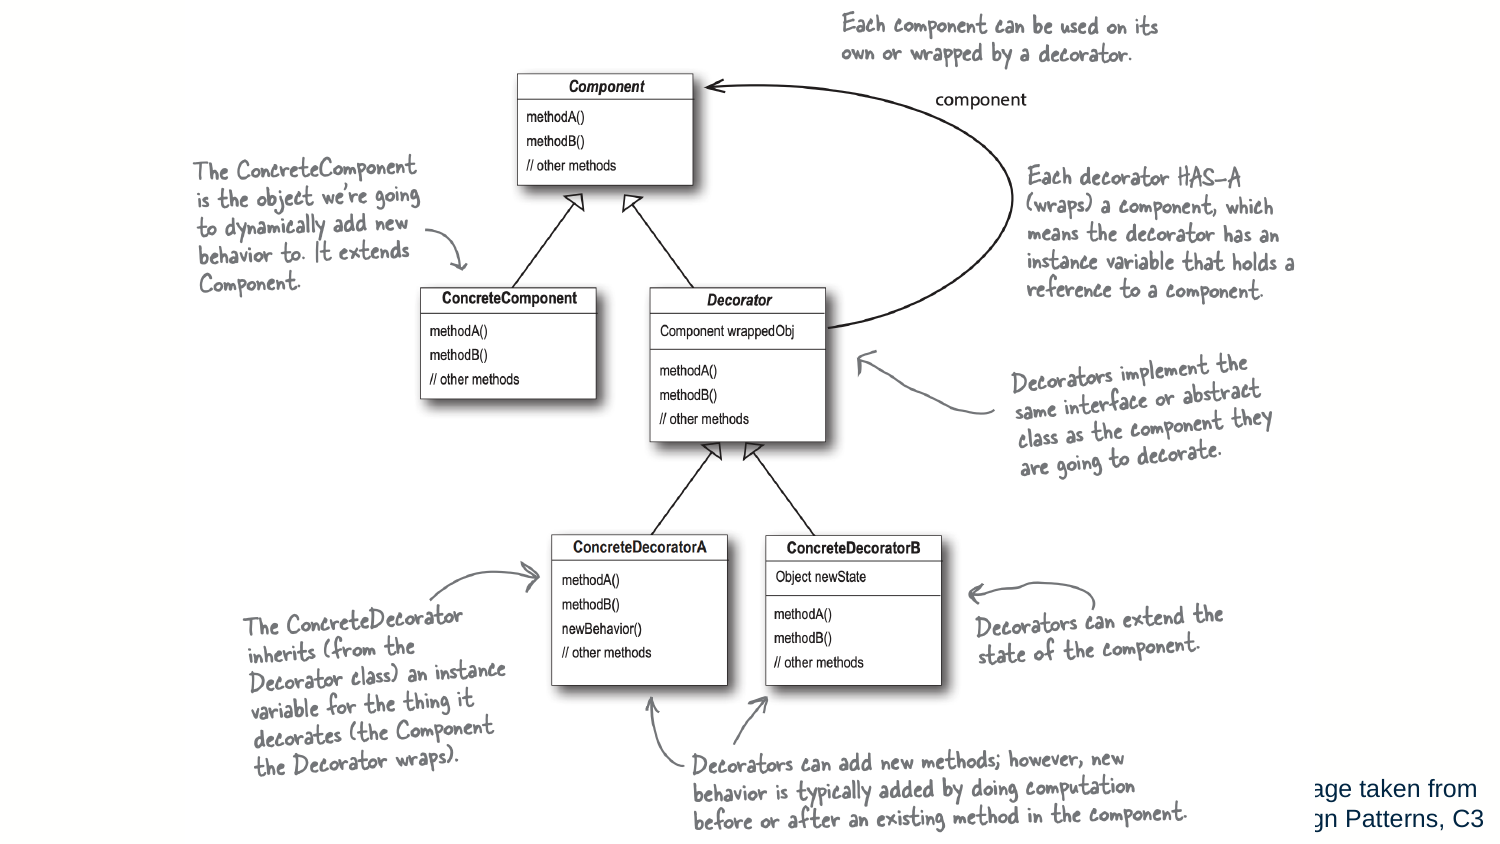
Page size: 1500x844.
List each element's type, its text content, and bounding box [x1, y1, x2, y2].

text_box Image taken from Head First Design Patterns, C3 [1321, 764, 1500, 840]
picture [184, 0, 1316, 844]
